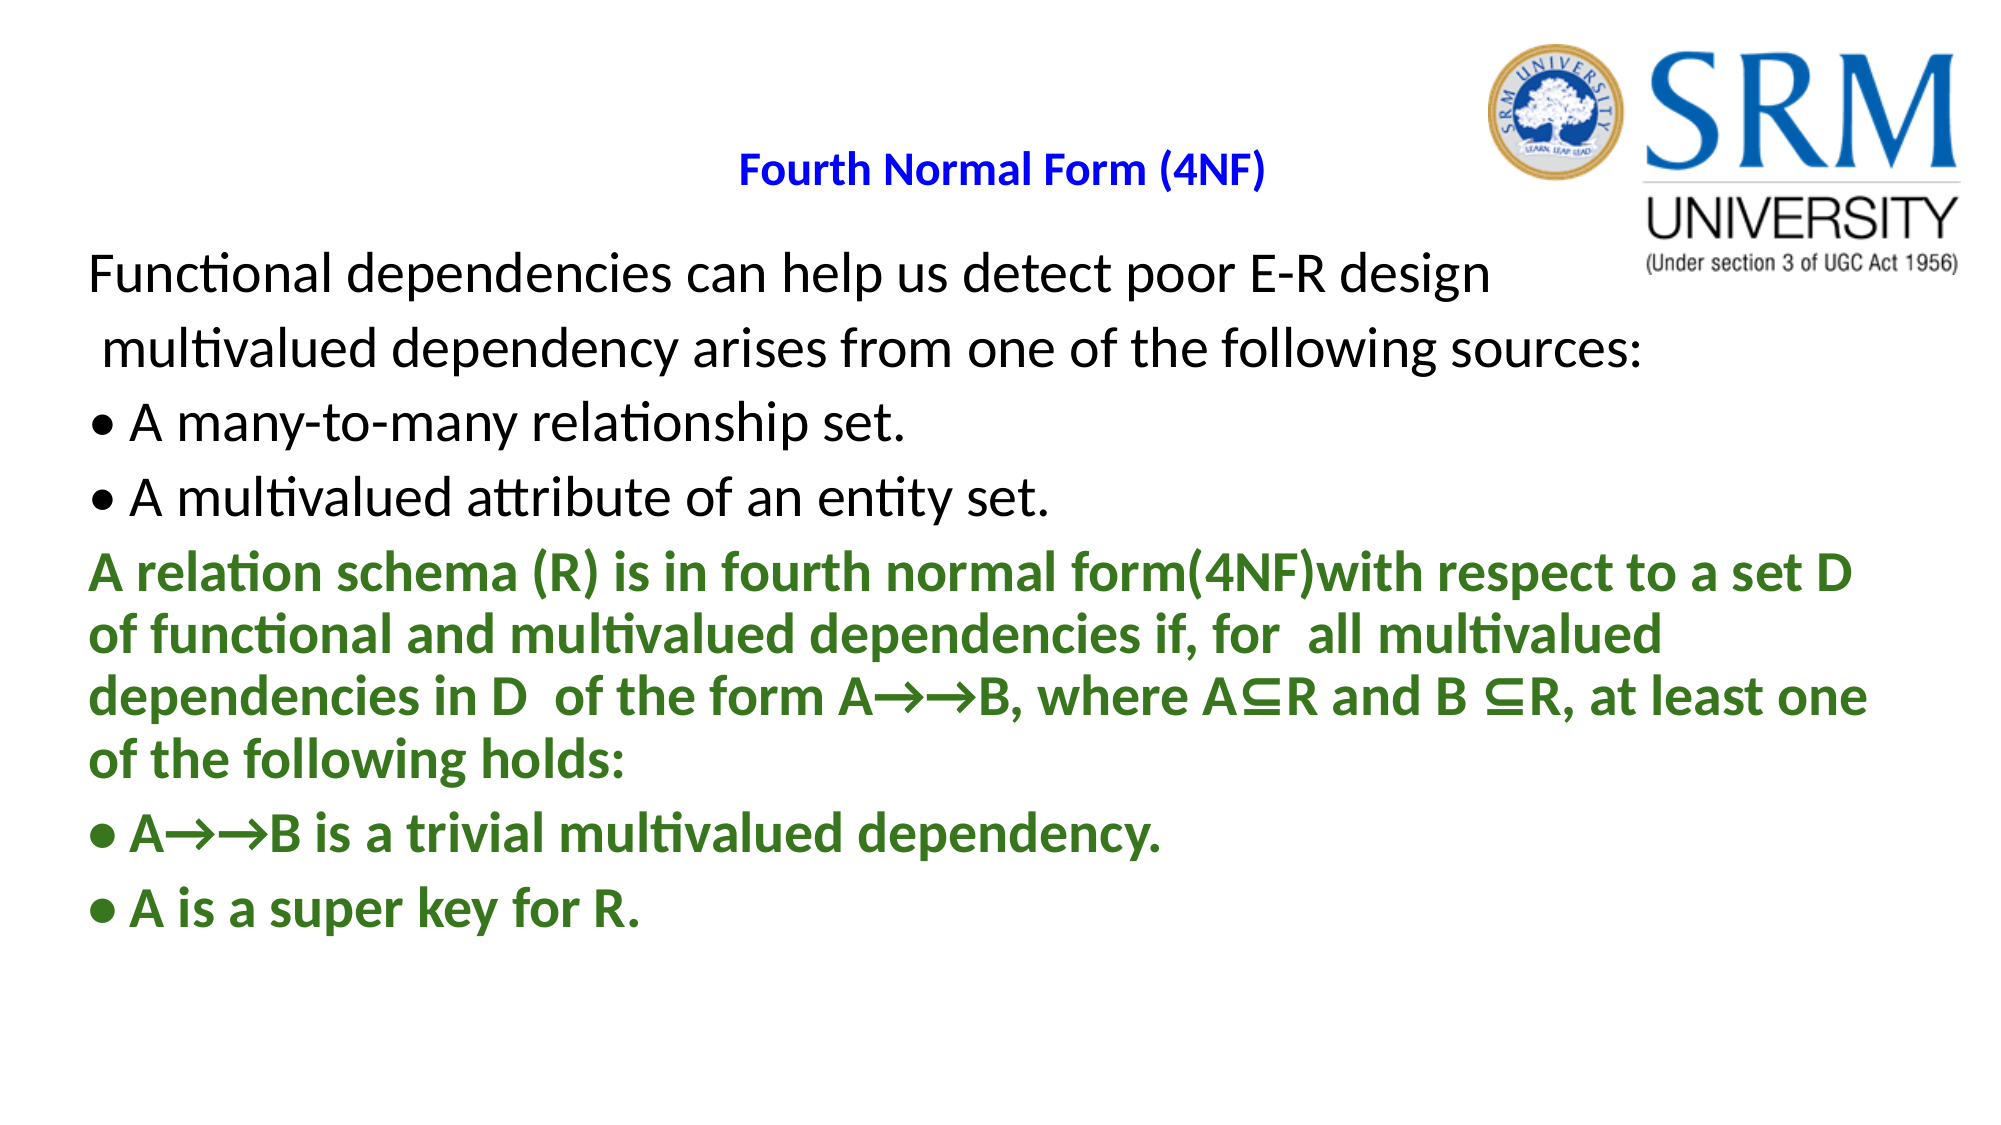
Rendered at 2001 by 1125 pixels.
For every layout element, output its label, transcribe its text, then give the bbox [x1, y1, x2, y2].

title Fourth Normal Form (4NF) [68, 97, 1482, 222]
list Functional dependencies can help us detect poor E-R design multivalued dependency arises from one of the following sources: • A many-to-many relationship set. • A multivalued attribute of an entity set. A relation schema (R) is in fourth normal form(4NF)with respect to a set D of functional and multivalued dependencies if, for all multivalued dependencies in D of the form A→→B, where A⊆R and B ⊆R, at least one of the following holds: • A→→B is a trivial multivalued dependency. • A is a super key for R. [68, 222, 1932, 970]
picture [1487, 44, 1962, 276]
